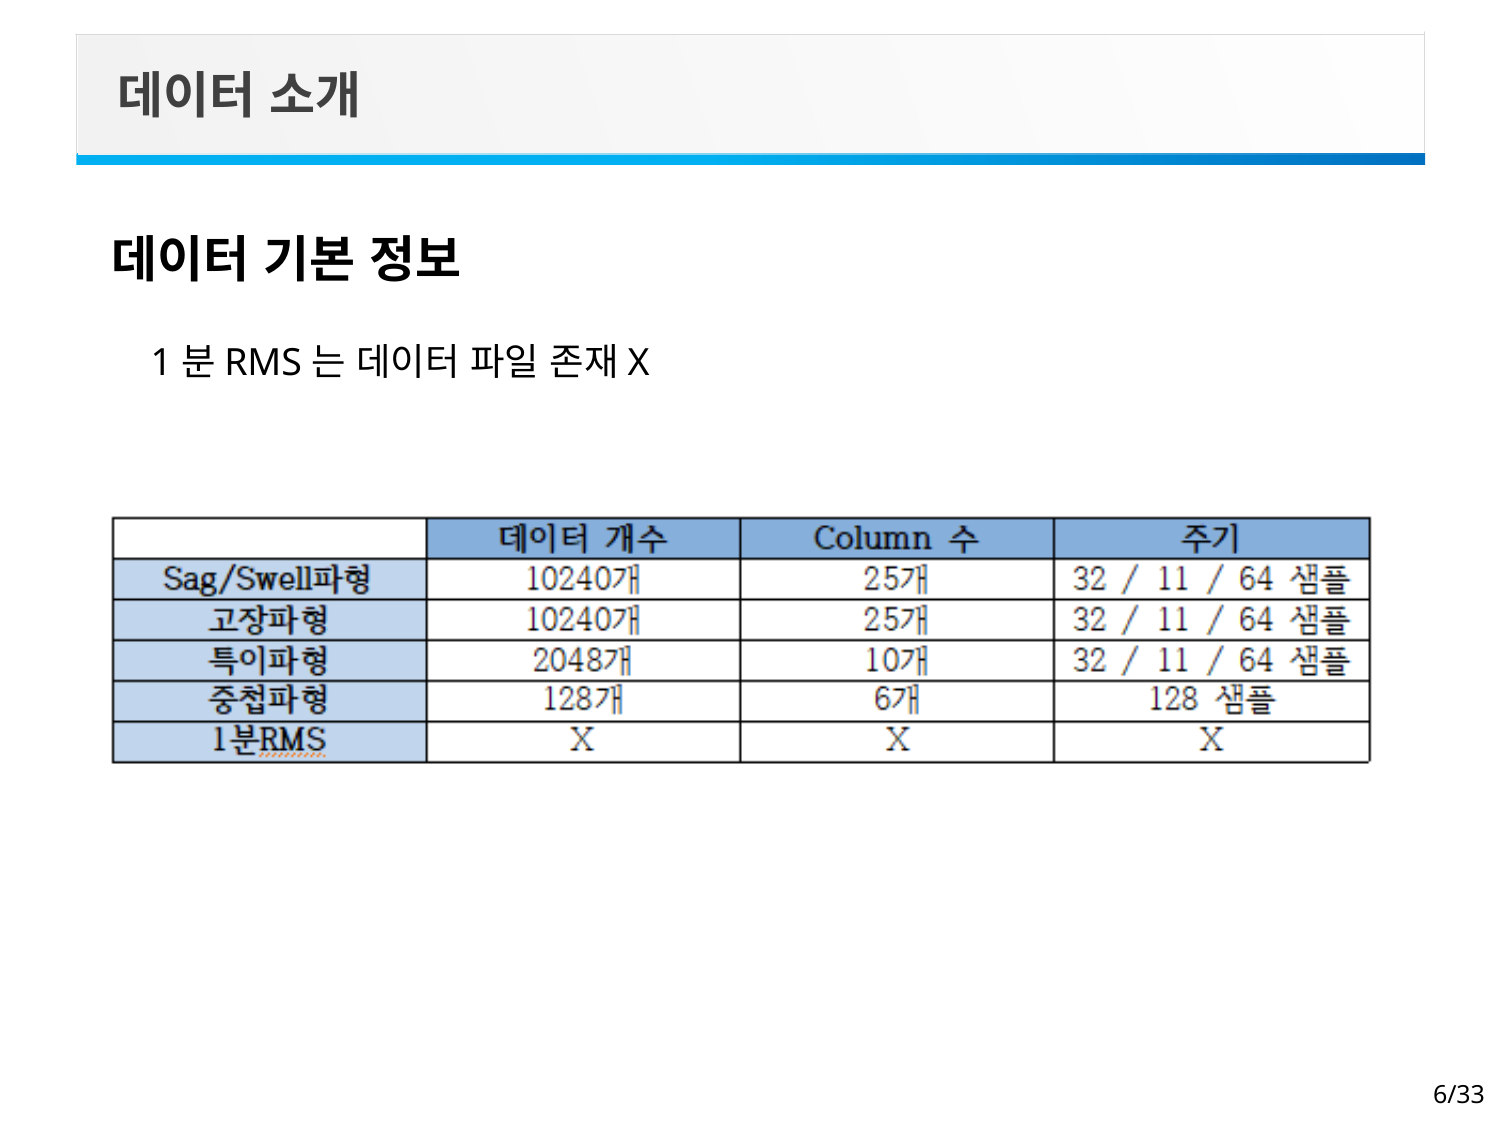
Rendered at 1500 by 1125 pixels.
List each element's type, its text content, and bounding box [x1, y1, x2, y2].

picture [72, 479, 1397, 779]
text_box 데이터 소개 [111, 58, 1329, 130]
slide_number 6/33 [1162, 1065, 1500, 1125]
text_box 1분RMS는 데이터 파일 존재X [135, 330, 1031, 391]
text_box 데이터 기본 정보 [96, 219, 477, 295]
